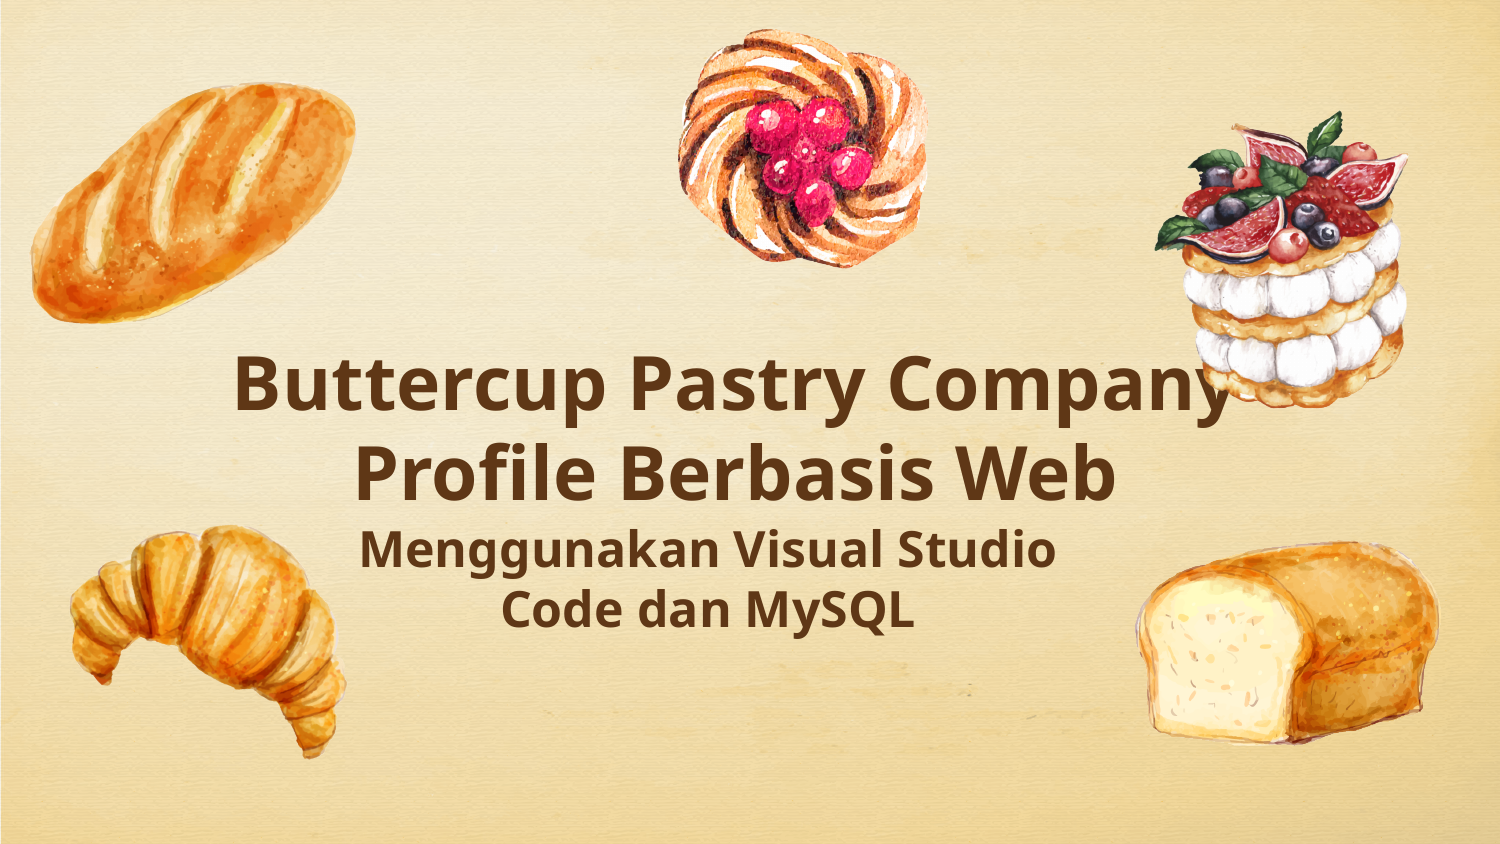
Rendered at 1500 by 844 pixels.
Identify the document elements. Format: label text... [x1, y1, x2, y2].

subtitle Menggunakan Visual Studio Code dan MySQL [342, 502, 1074, 643]
title Buttercup Pastry Company Profile Berbasis Web [193, 319, 1173, 424]
picture [0, 0, 1500, 844]
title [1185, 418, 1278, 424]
